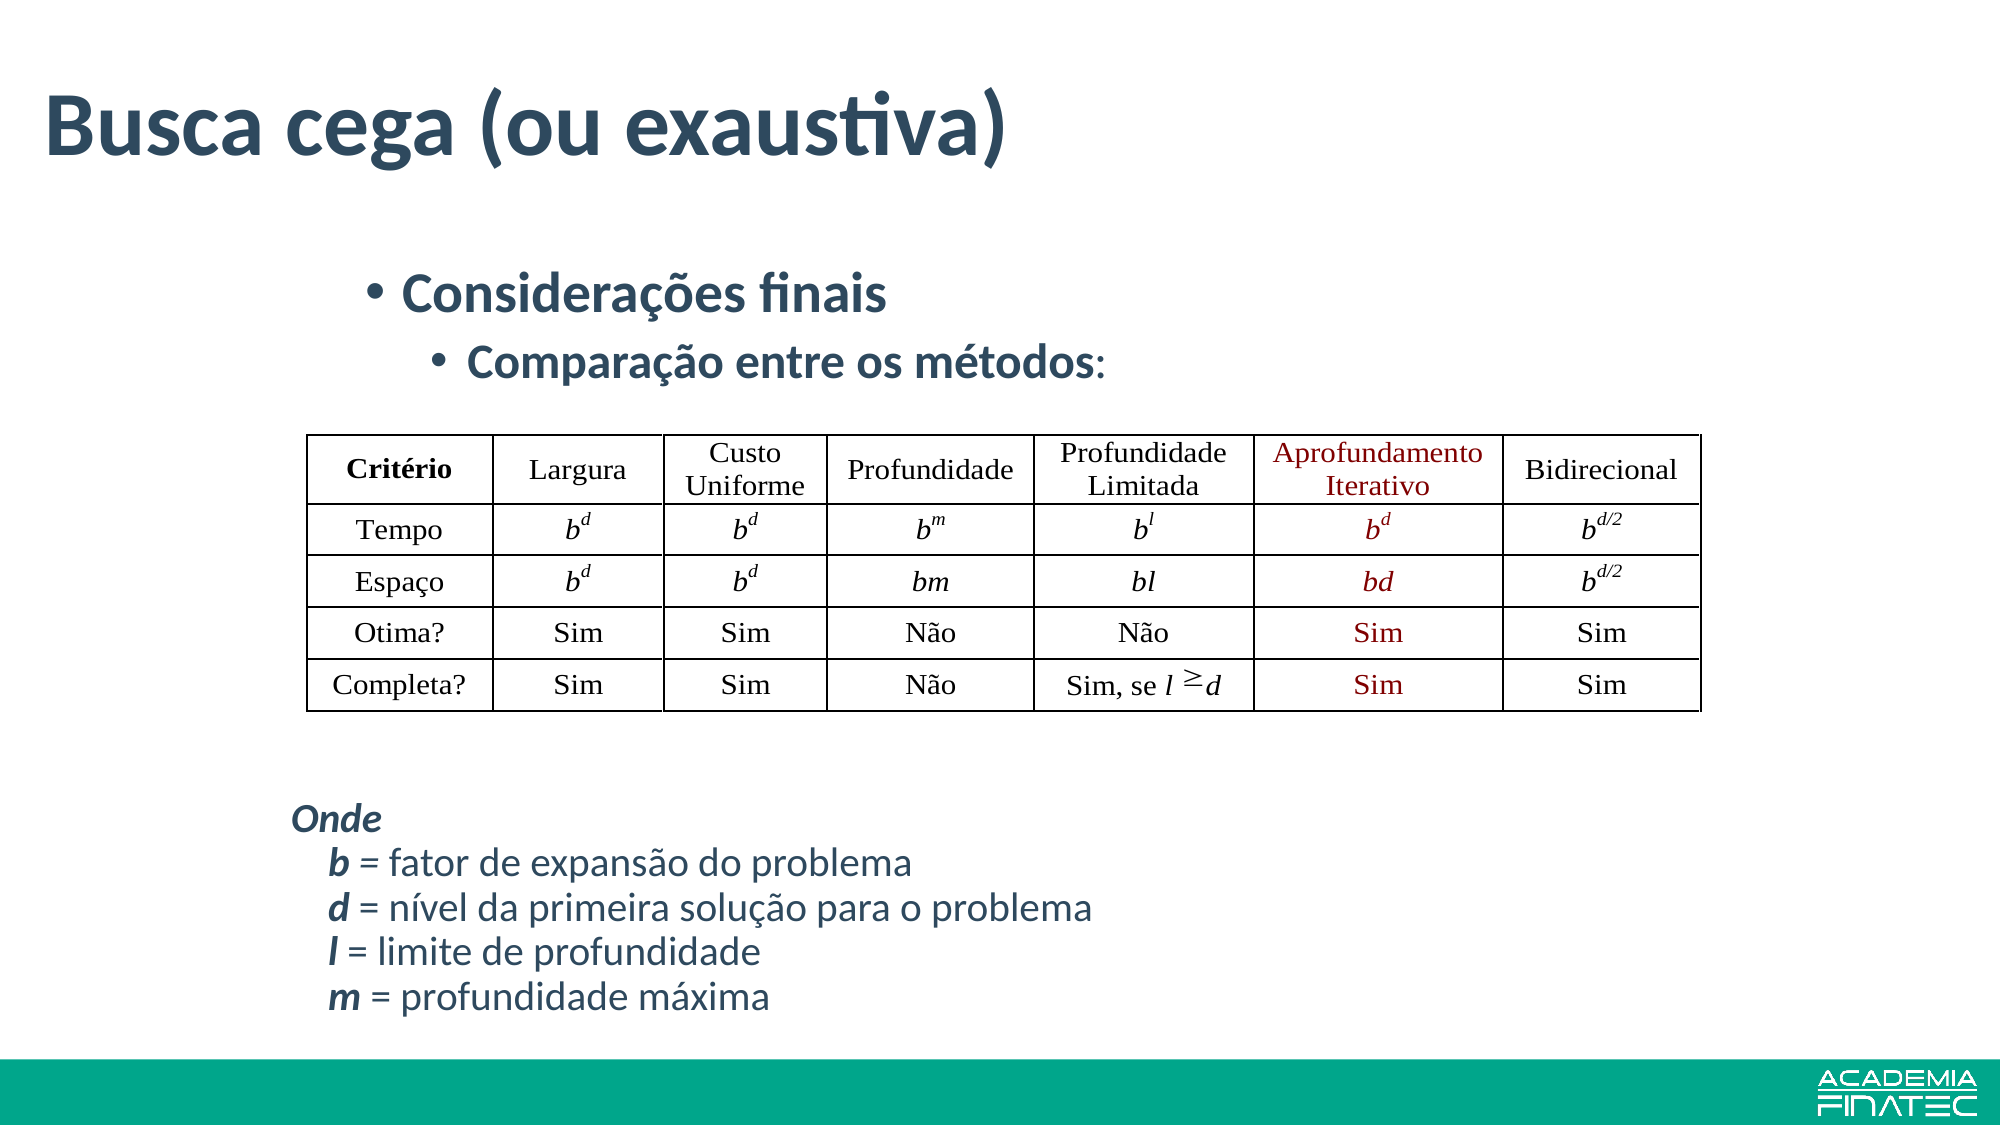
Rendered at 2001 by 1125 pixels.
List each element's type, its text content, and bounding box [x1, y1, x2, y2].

picture [1811, 1062, 1984, 1122]
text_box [252, 433, 1755, 738]
list Considerações finais Comparação entre os métodos: Onde b = fator de expansão do problema d = nível da primeira solução para o problema l = limite de profundidade m = profundidade máxima [276, 738, 1702, 1029]
title Busca cega (ou exaustiva) [29, 17, 1755, 235]
list Considerações finais Comparação entre os métodos: Onde b = fator de expansão do problema d = nível da primeira solução para o problema l = limite de profundidade m = profundidade máxima [276, 255, 1702, 433]
